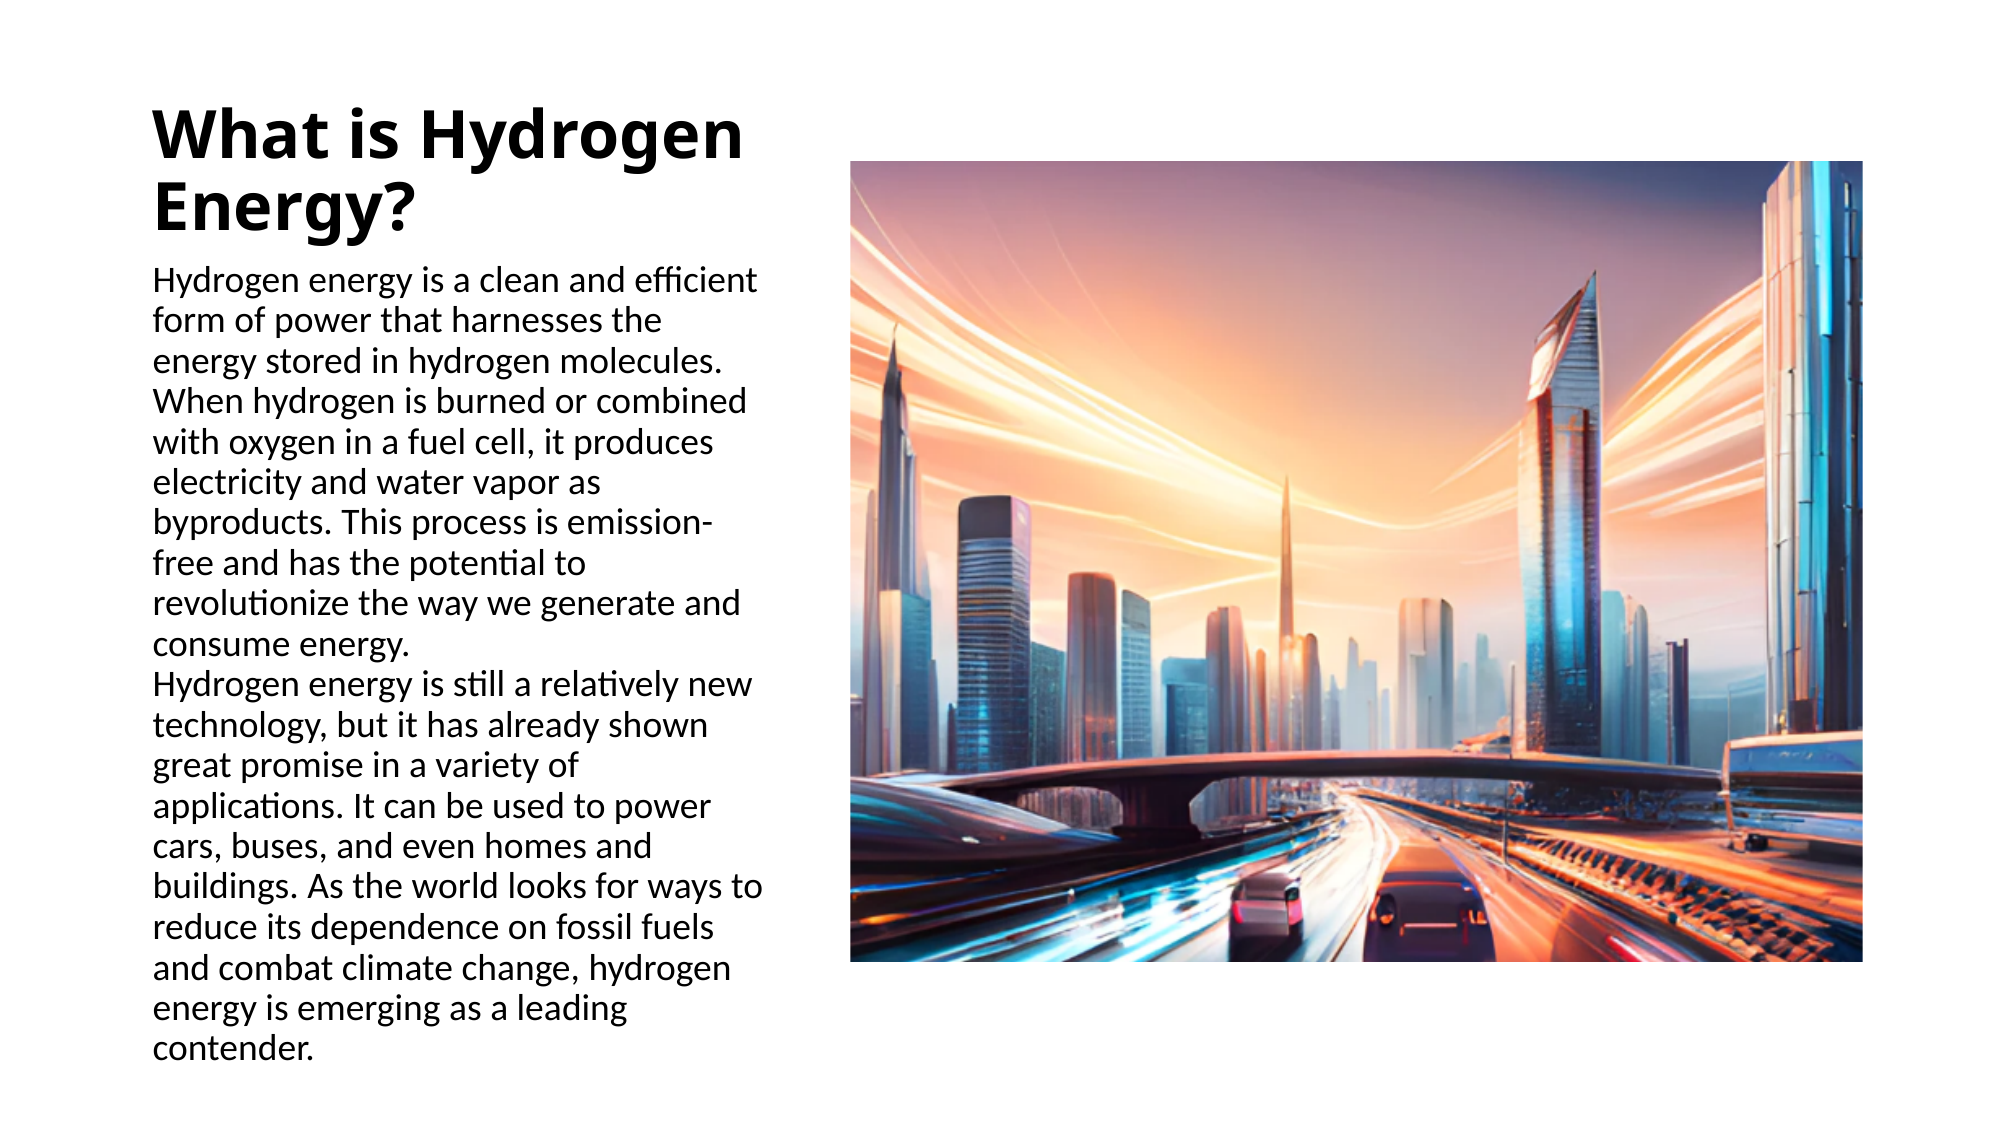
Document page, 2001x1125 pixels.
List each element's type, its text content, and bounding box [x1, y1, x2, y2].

picture [850, 161, 1863, 962]
list Hydrogen energy is a clean and efficient form of power that harnesses the energy stored in hydrogen molecules. When hydrogen is burned or combined with oxygen in a fuel cell, it produces electricity and water vapor as byproducts. This process is emission-free and has the potential to revolutionize the way we generate and consume energy. Hydrogen energy is still a relatively new technology, but it has already shown great promise in a variety of applications. It can be used to power cars, buses, and even homes and buildings. As the world looks for ways to reduce its dependence on fossil fuels and combat climate change, hydrogen energy is emerging as a leading contender. [137, 252, 783, 1046]
title What is Hydrogen Energy? [137, 75, 783, 252]
